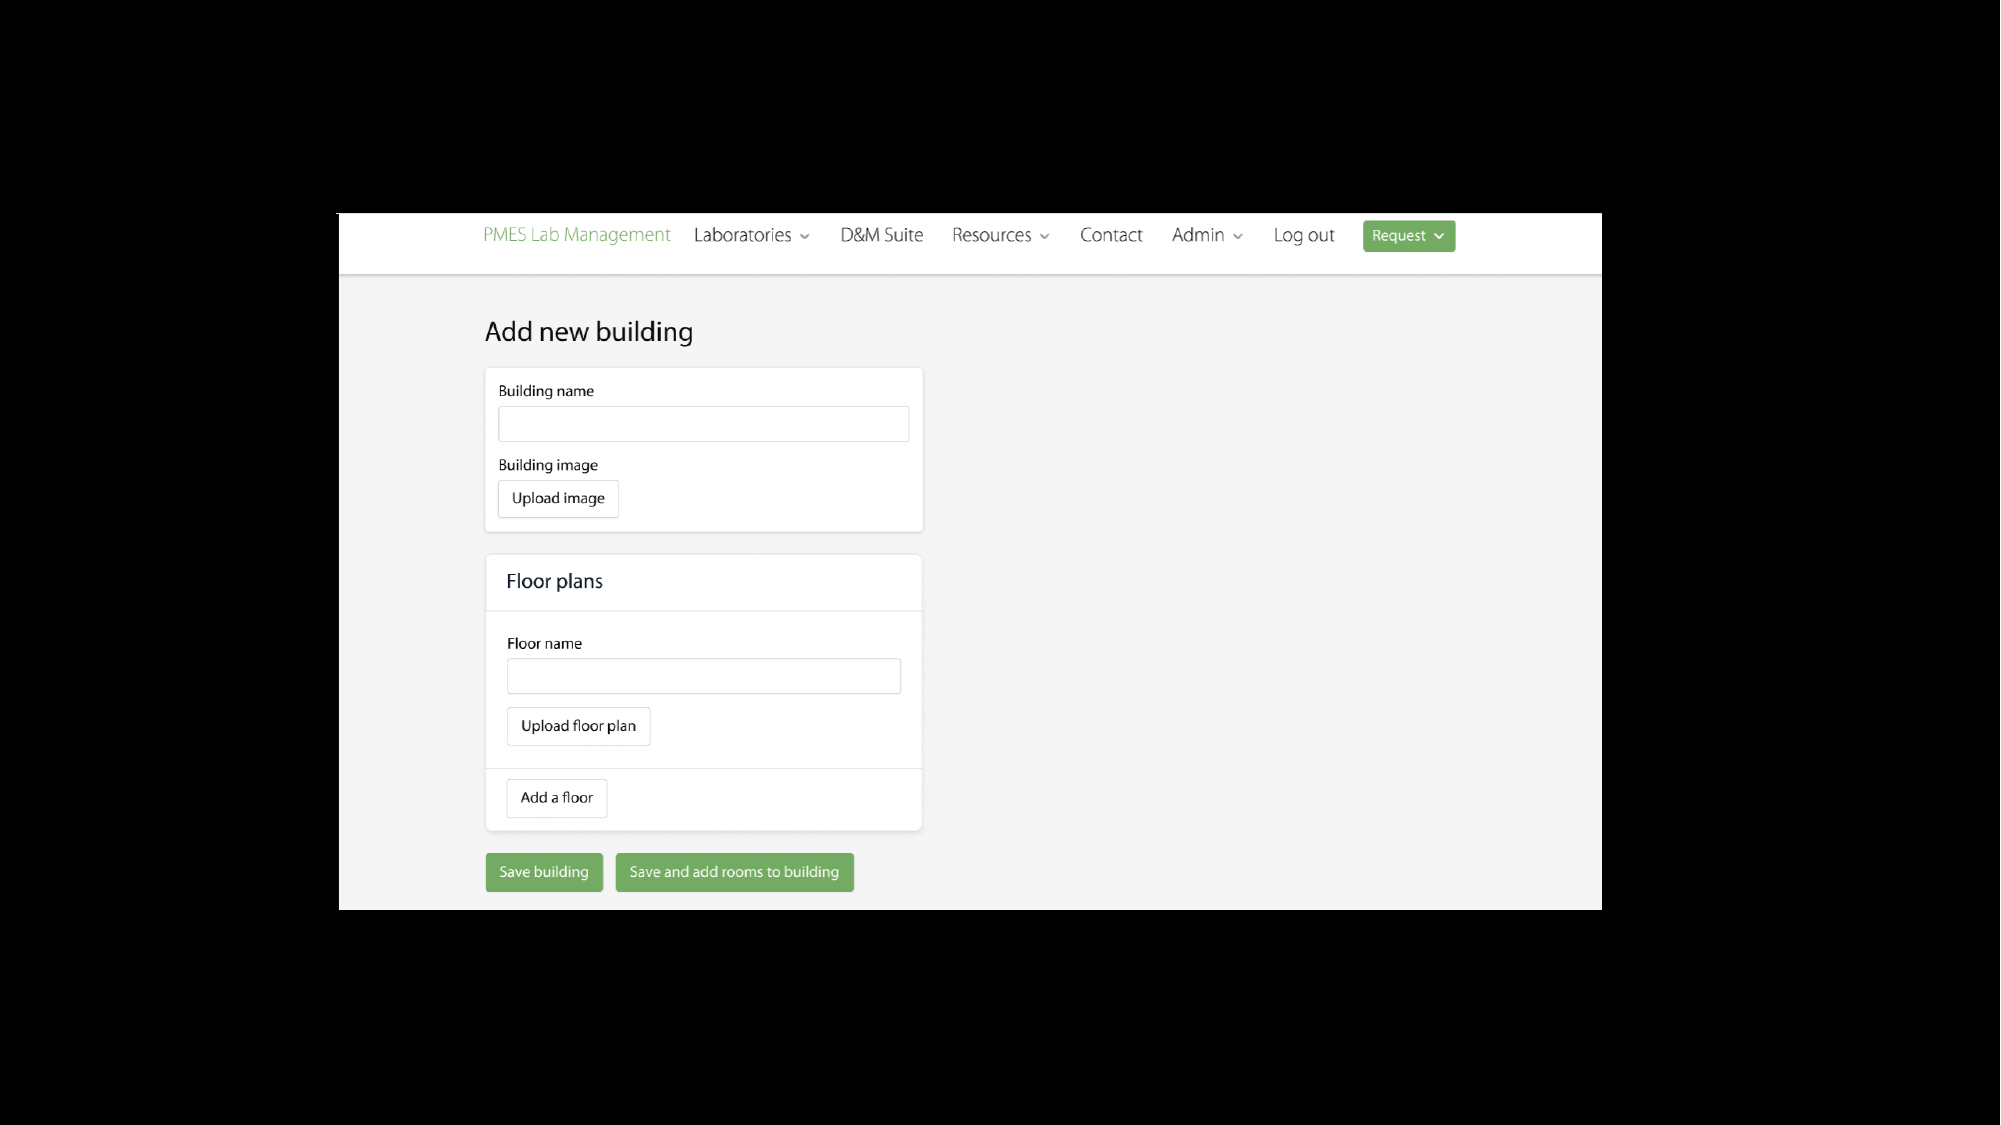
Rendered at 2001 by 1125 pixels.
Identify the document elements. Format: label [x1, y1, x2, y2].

picture [336, 213, 1602, 910]
